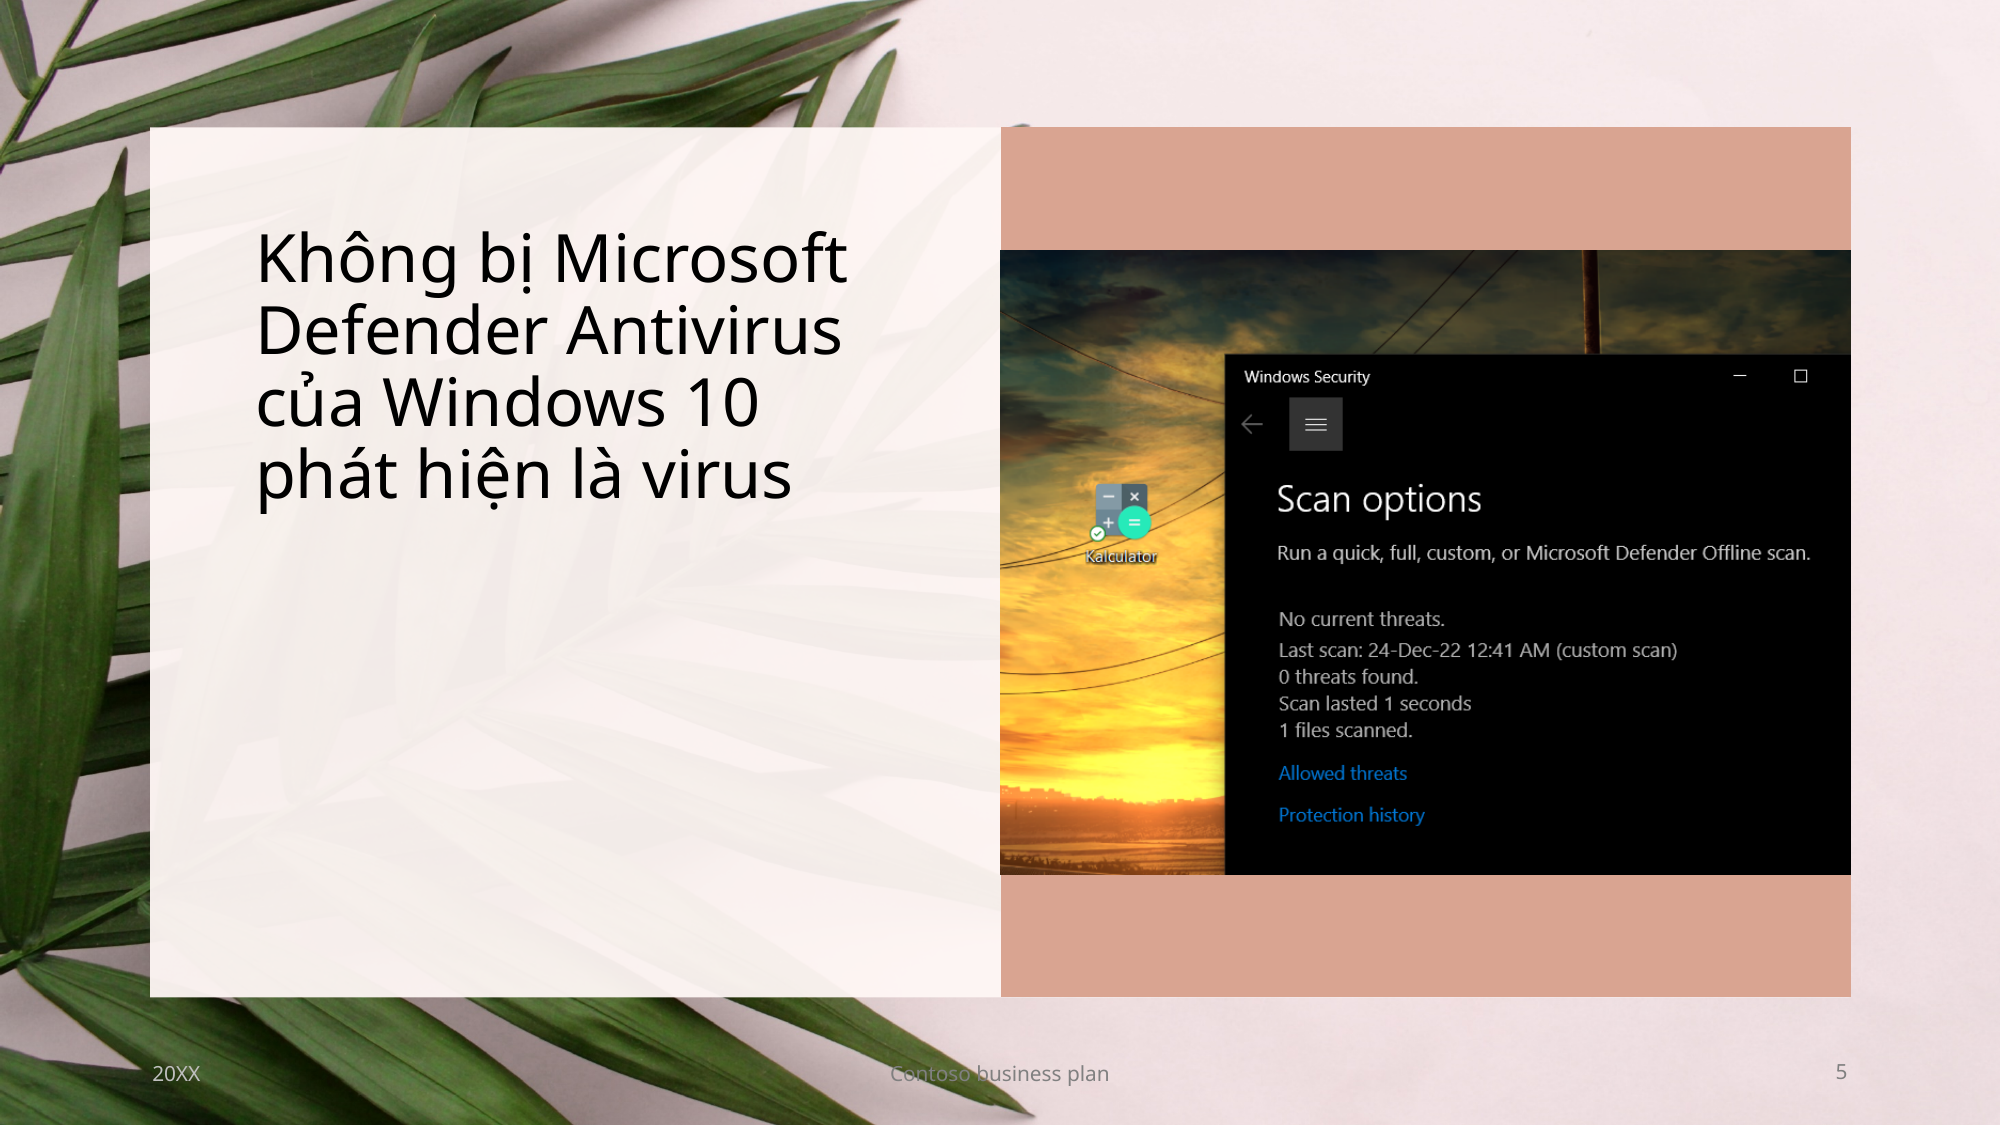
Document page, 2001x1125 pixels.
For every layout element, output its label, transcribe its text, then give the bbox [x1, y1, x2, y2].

footer Contoso business plan [662, 1042, 1338, 1103]
title Không bị Microsoft Defender Antivirus của Windows 10 phát hiện là virus [240, 299, 911, 438]
picture [0, 0, 2000, 1125]
slide_number 20XX [137, 1042, 588, 1103]
slide_number 5 [1412, 1042, 1863, 1103]
